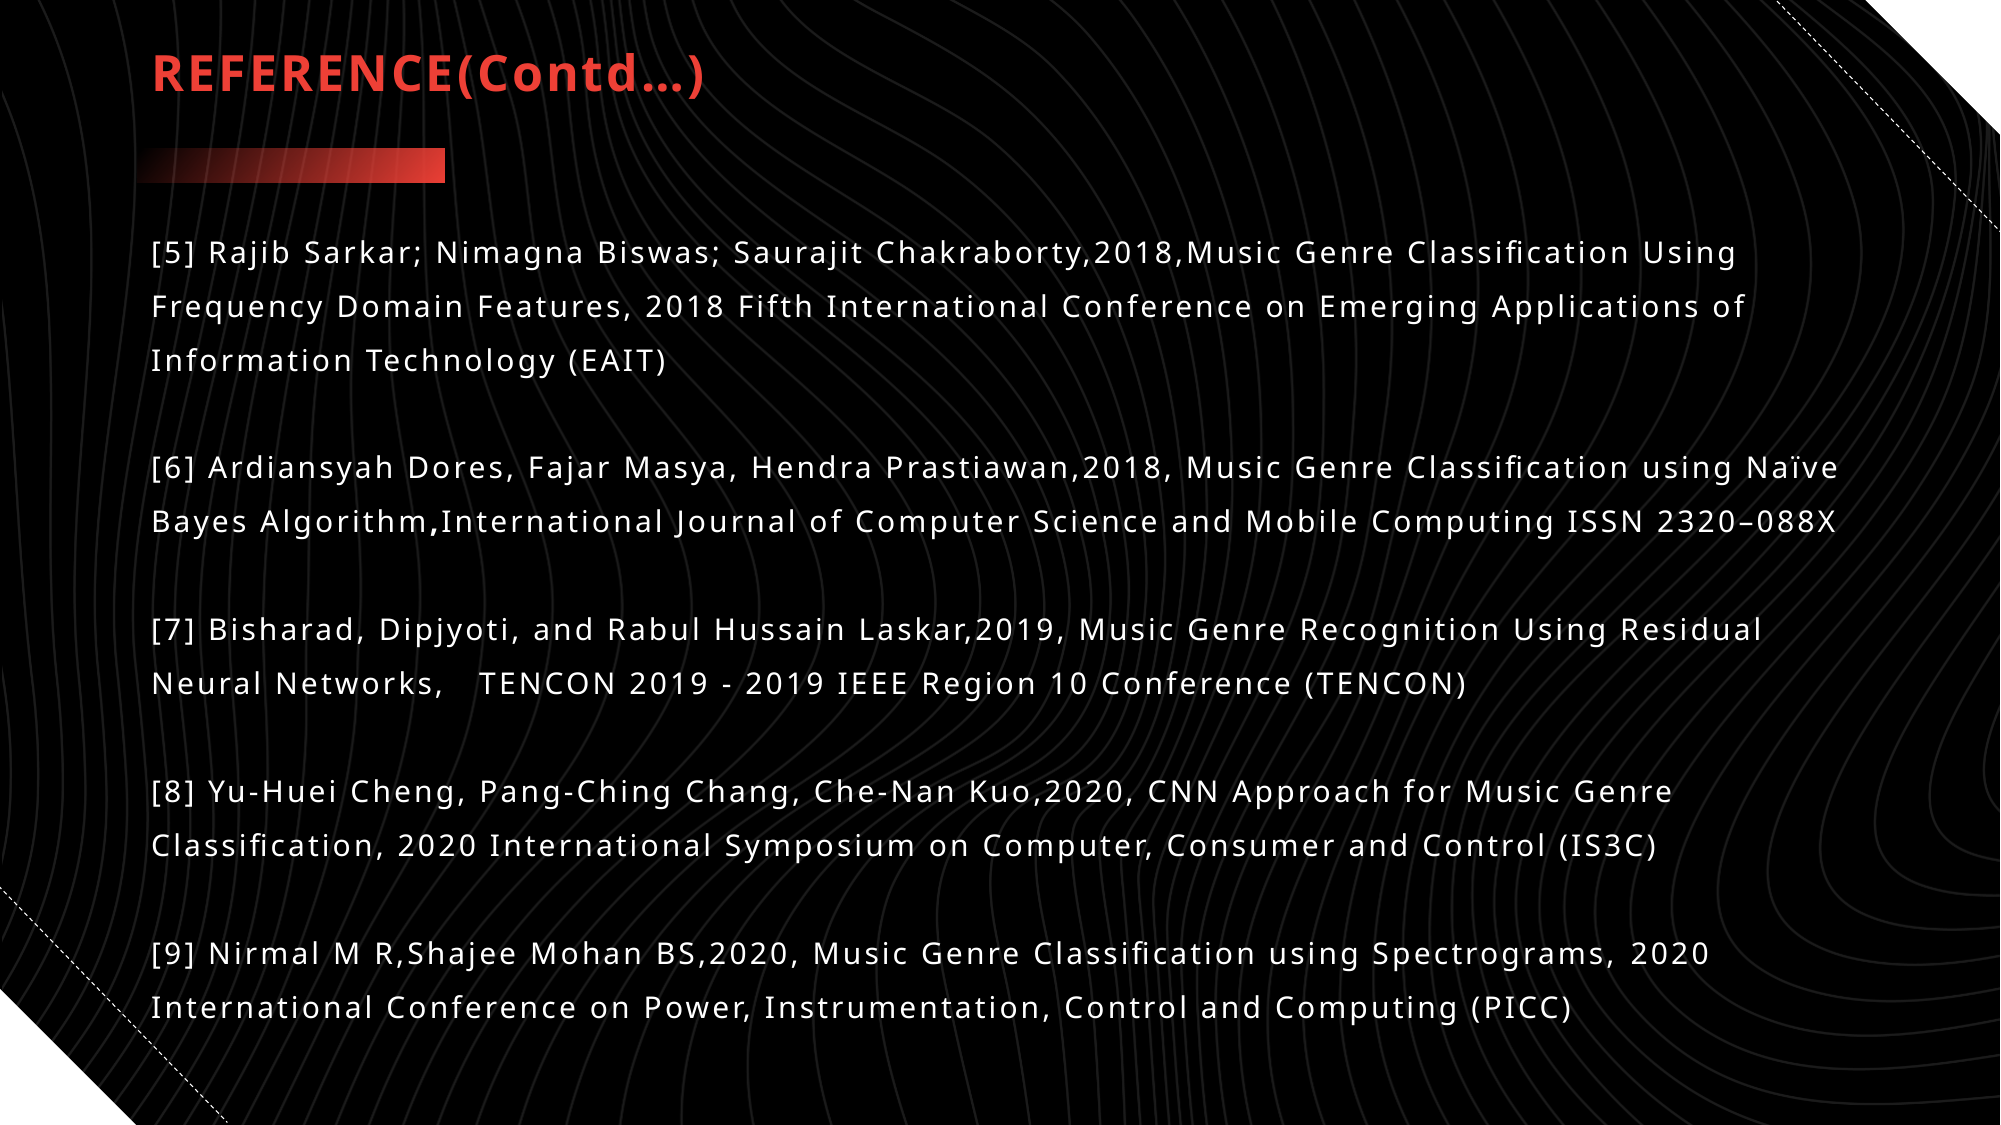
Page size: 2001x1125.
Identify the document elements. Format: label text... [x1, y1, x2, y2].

title REFERENCE(Contd…) [136, 27, 1863, 124]
list [5] Rajib Sarkar; Nimagna Biswas; Saurajit Chakraborty,2018,Music Genre Classification Using Frequency Domain Features, 2018 Fifth International Conference on Emerging Applications of Information Technology (EAIT) [6] Ardiansyah Dores, Fajar Masya, Hendra Prastiawan,2018, Music Genre Classification using Naïve Bayes Algorithm,International Journal of Computer Science and Mobile Computing ISSN 2320–088X [7] Bisharad, Dipjyoti, and Rabul Hussain Laskar,2019, Music Genre Recognition Using Residual Neural Networks, TENCON 2019 - 2019 IEEE Region 10 Conference (TENCON) [8] Yu-Huei Cheng, Pang-Ching Chang, Che-Nan Kuo,2020, CNN Approach for Music Genre Classification, 2020 International Symposium on Computer, Consumer and Control (IS3C) [9] Nirmal M R,Shajee Mohan BS,2020, Music Genre Classification using Spectrograms, 2020 International Conference on Power, Instrumentation, Control and Computing (PICC) [136, 207, 1864, 1056]
